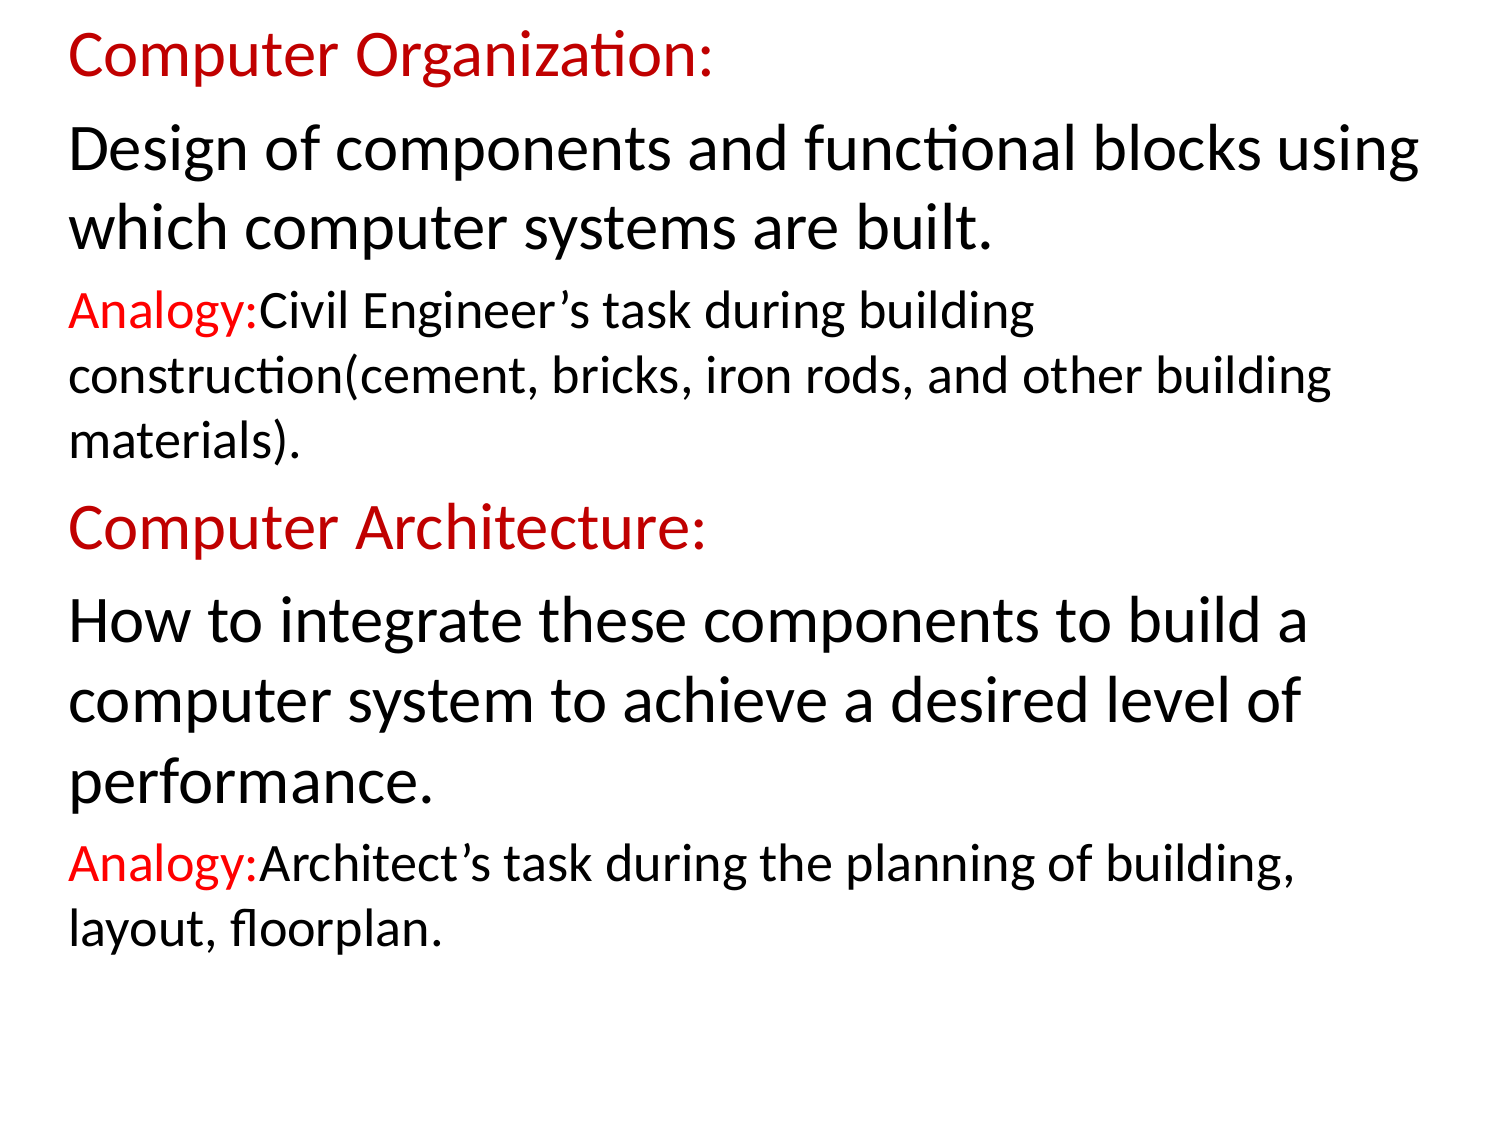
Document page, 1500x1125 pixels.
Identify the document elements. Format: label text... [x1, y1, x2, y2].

list Computer Organization: Design of components and functional blocks using which computer systems are built. Analogy:Civil Engineer’s task during building construction(cement, bricks, iron rods, and other building materials). Computer Architecture: How to integrate these components to build a computer system to achieve a desired level of performance. Analogy:Architect’s task during the planning of building, layout, floorplan. [53, 2, 1447, 1054]
